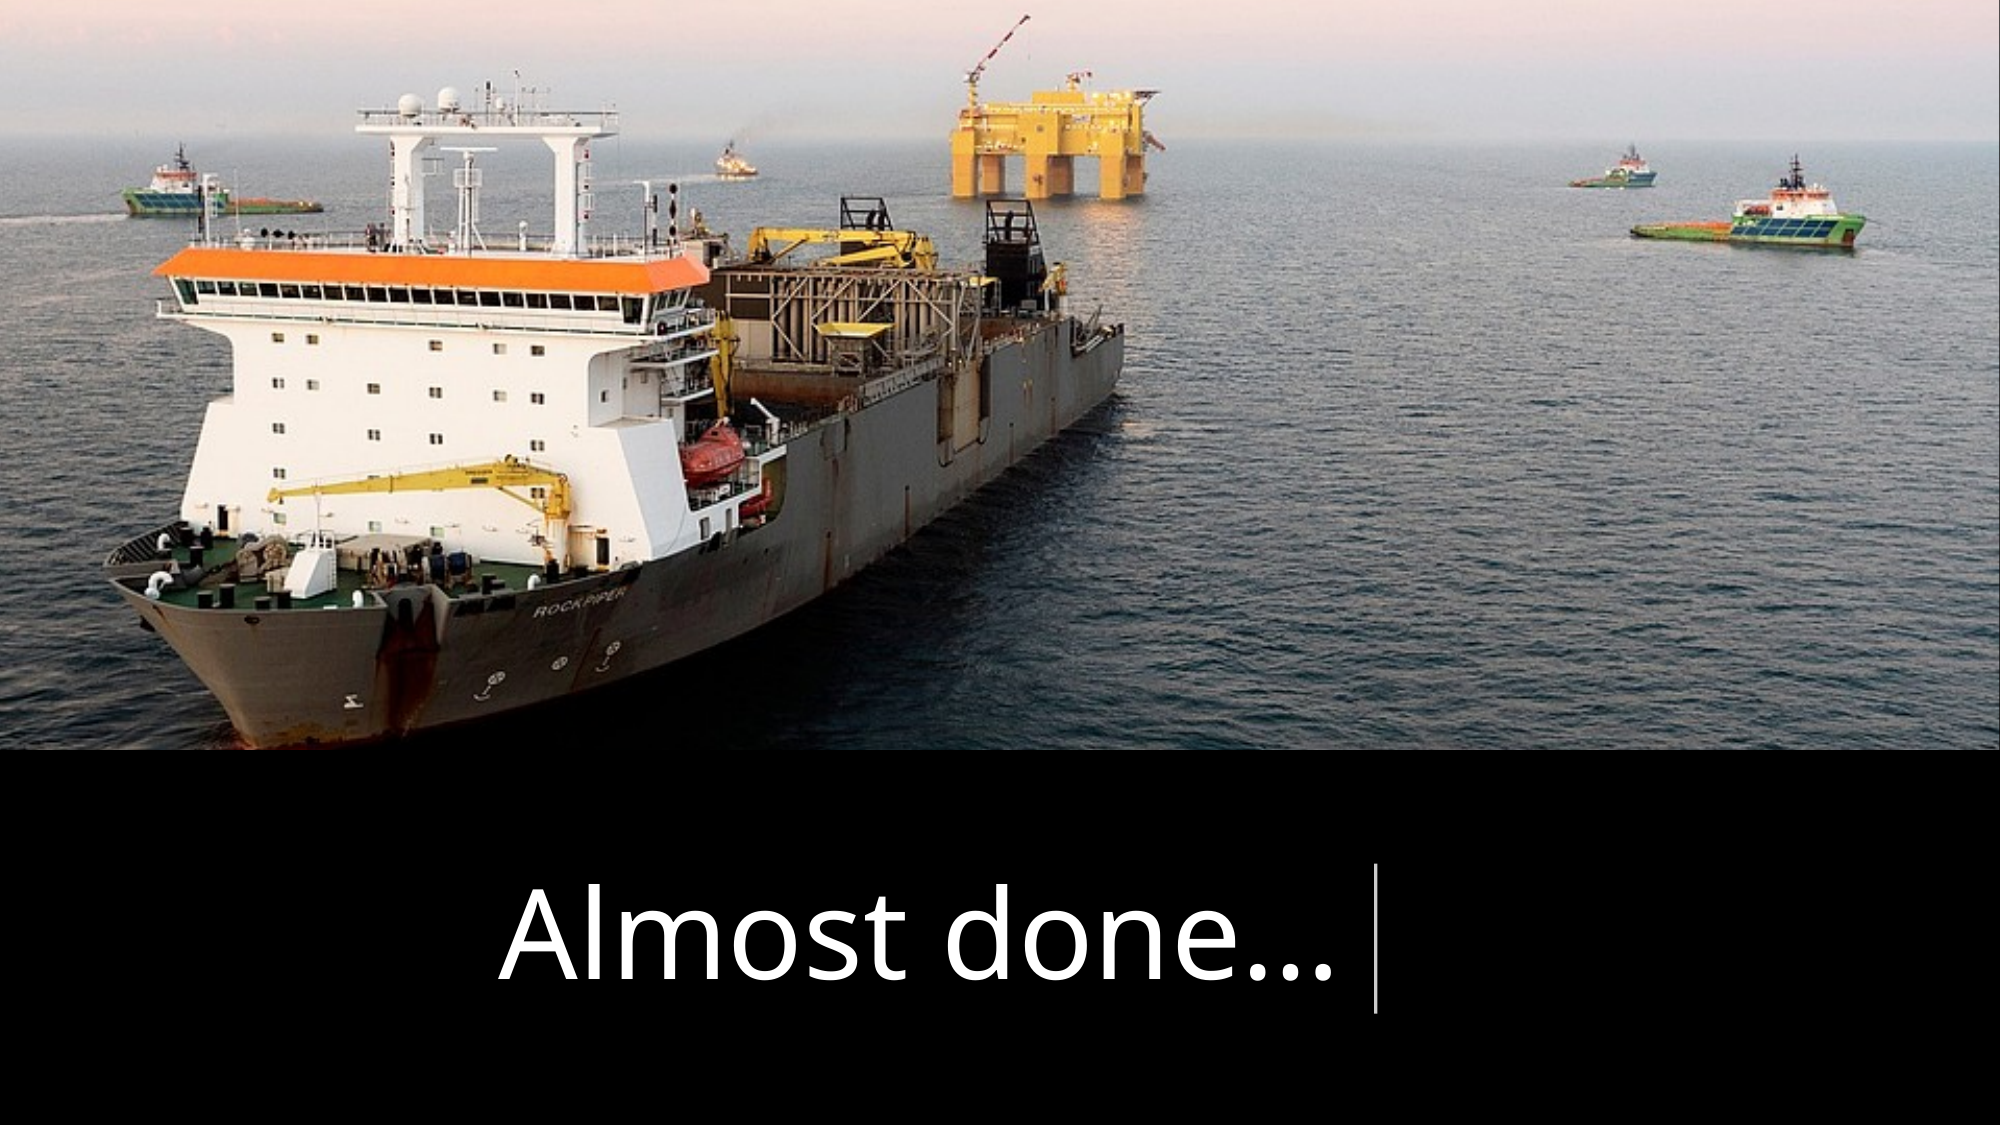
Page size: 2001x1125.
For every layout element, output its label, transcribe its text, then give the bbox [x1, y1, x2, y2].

picture [0, 0, 2000, 750]
title Almost done… [71, 835, 1357, 1043]
